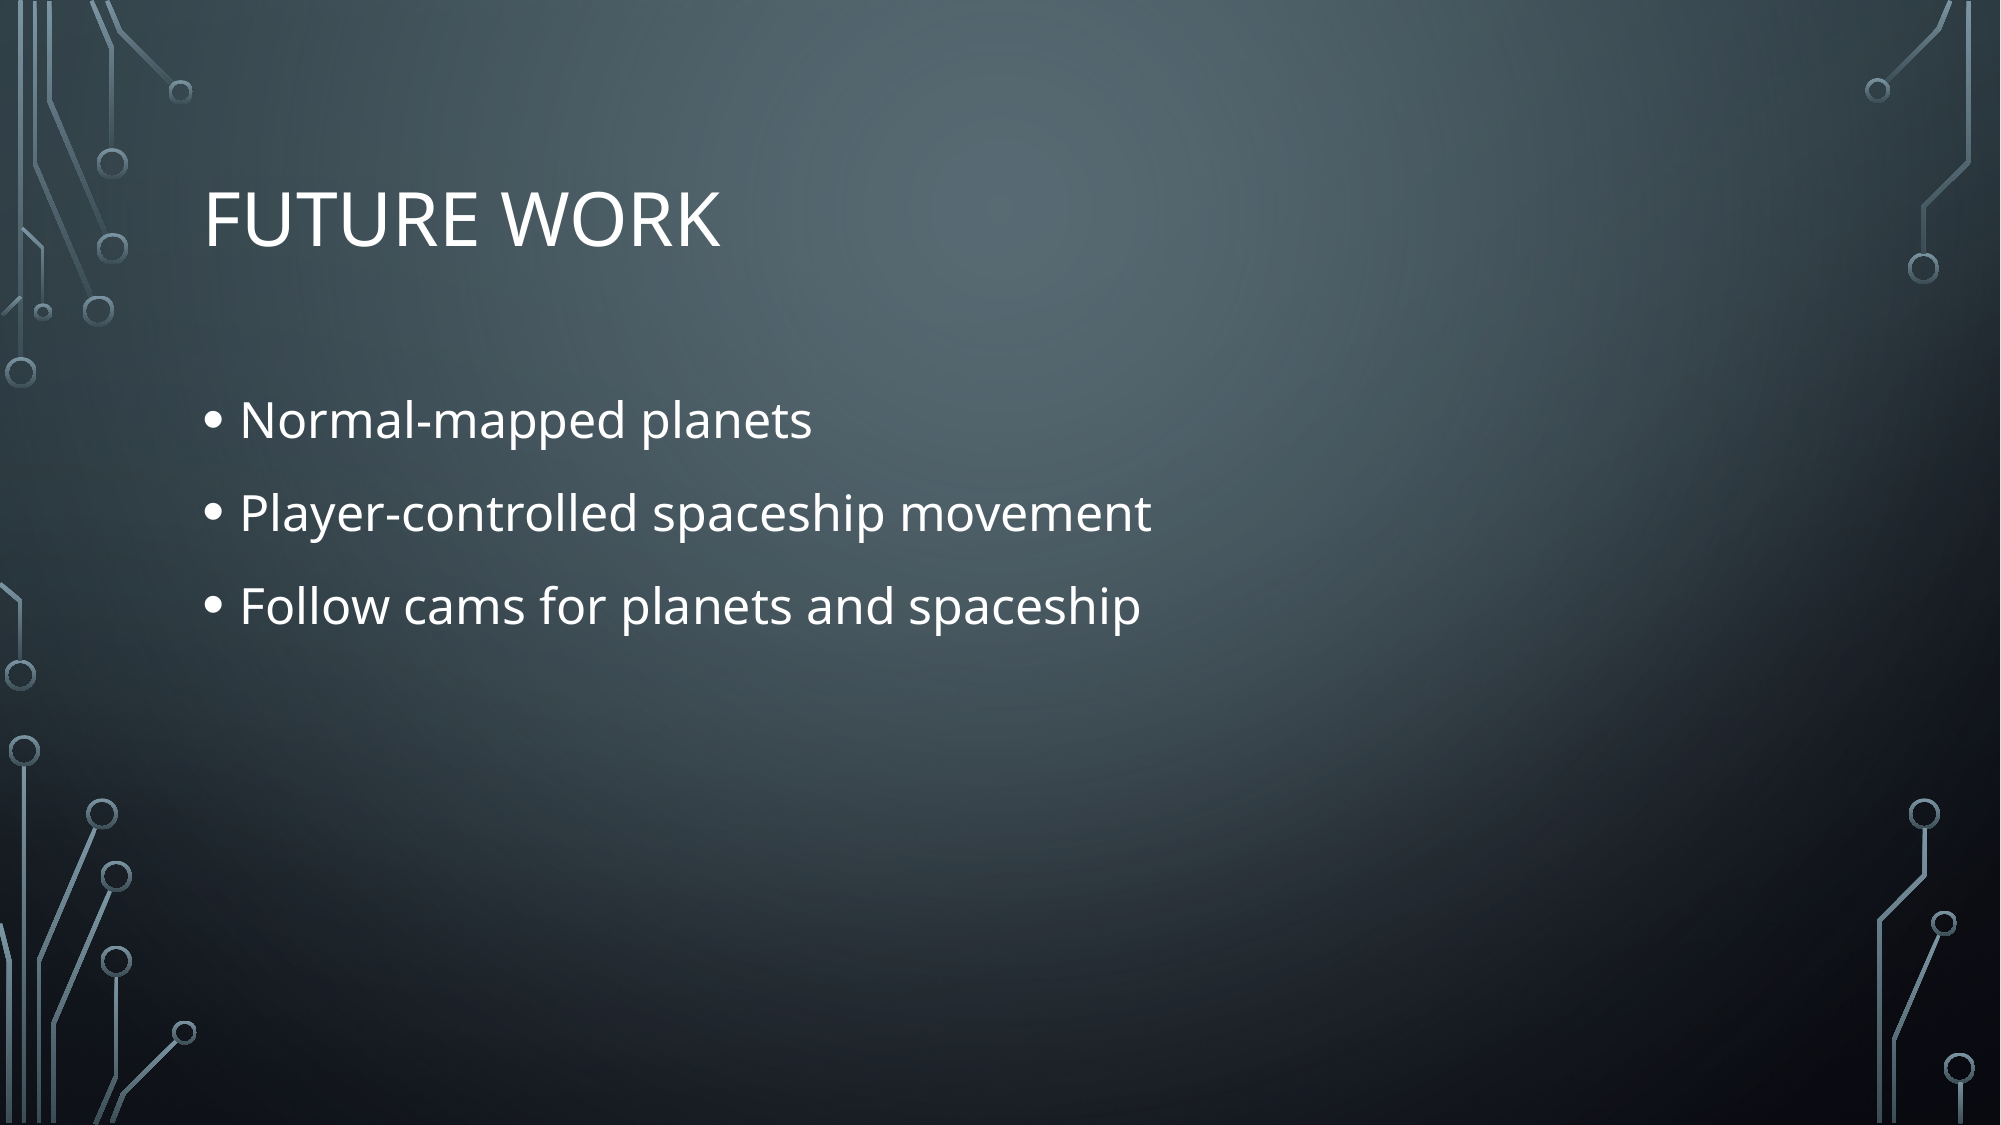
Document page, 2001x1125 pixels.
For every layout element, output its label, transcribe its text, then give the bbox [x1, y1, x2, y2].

title Future Work [187, 101, 1813, 344]
list Normal-mapped planets Player-controlled spaceship movement Follow cams for planets and spaceship [187, 369, 1813, 950]
